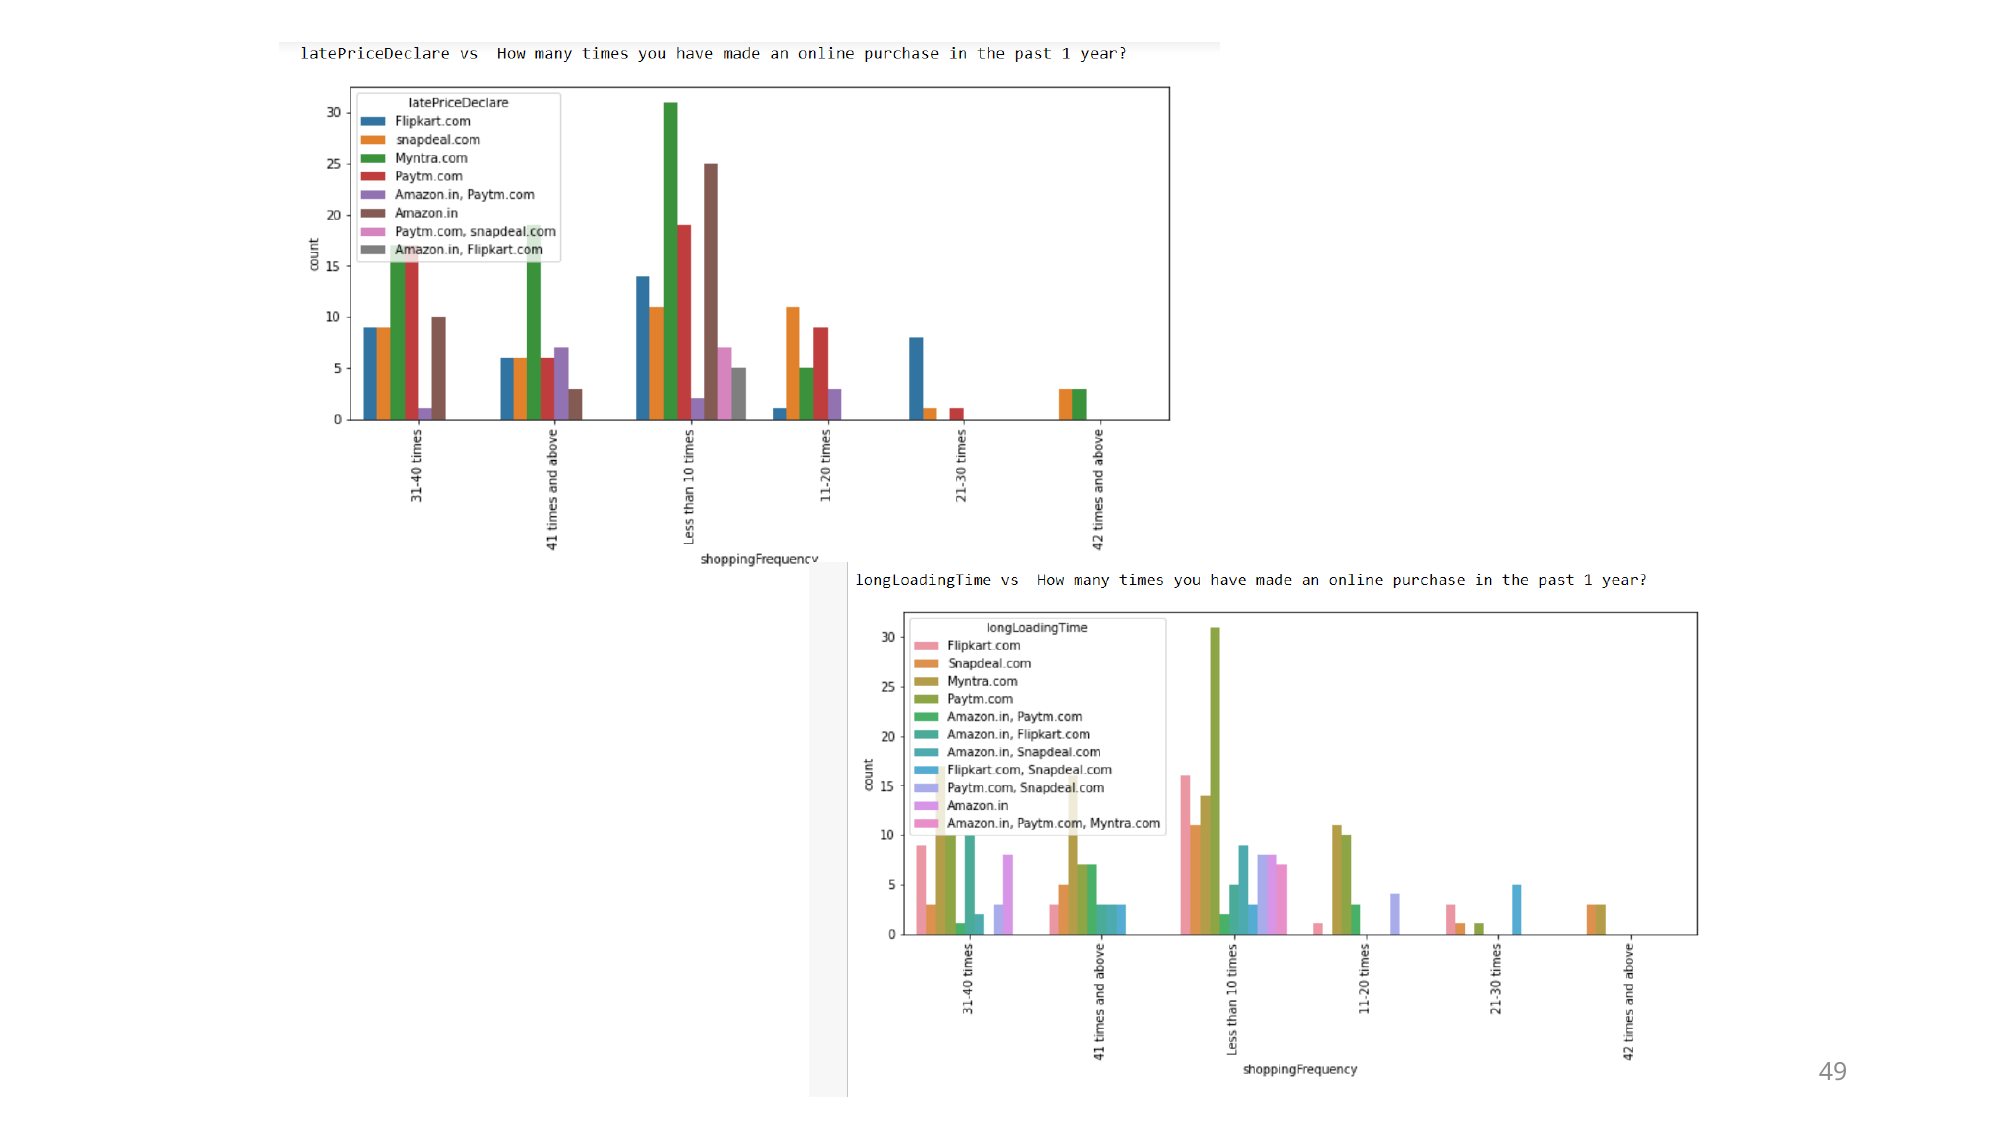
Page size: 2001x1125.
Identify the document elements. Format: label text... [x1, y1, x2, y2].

picture [279, 42, 1750, 1097]
slide_number 49 [1412, 1042, 1863, 1103]
